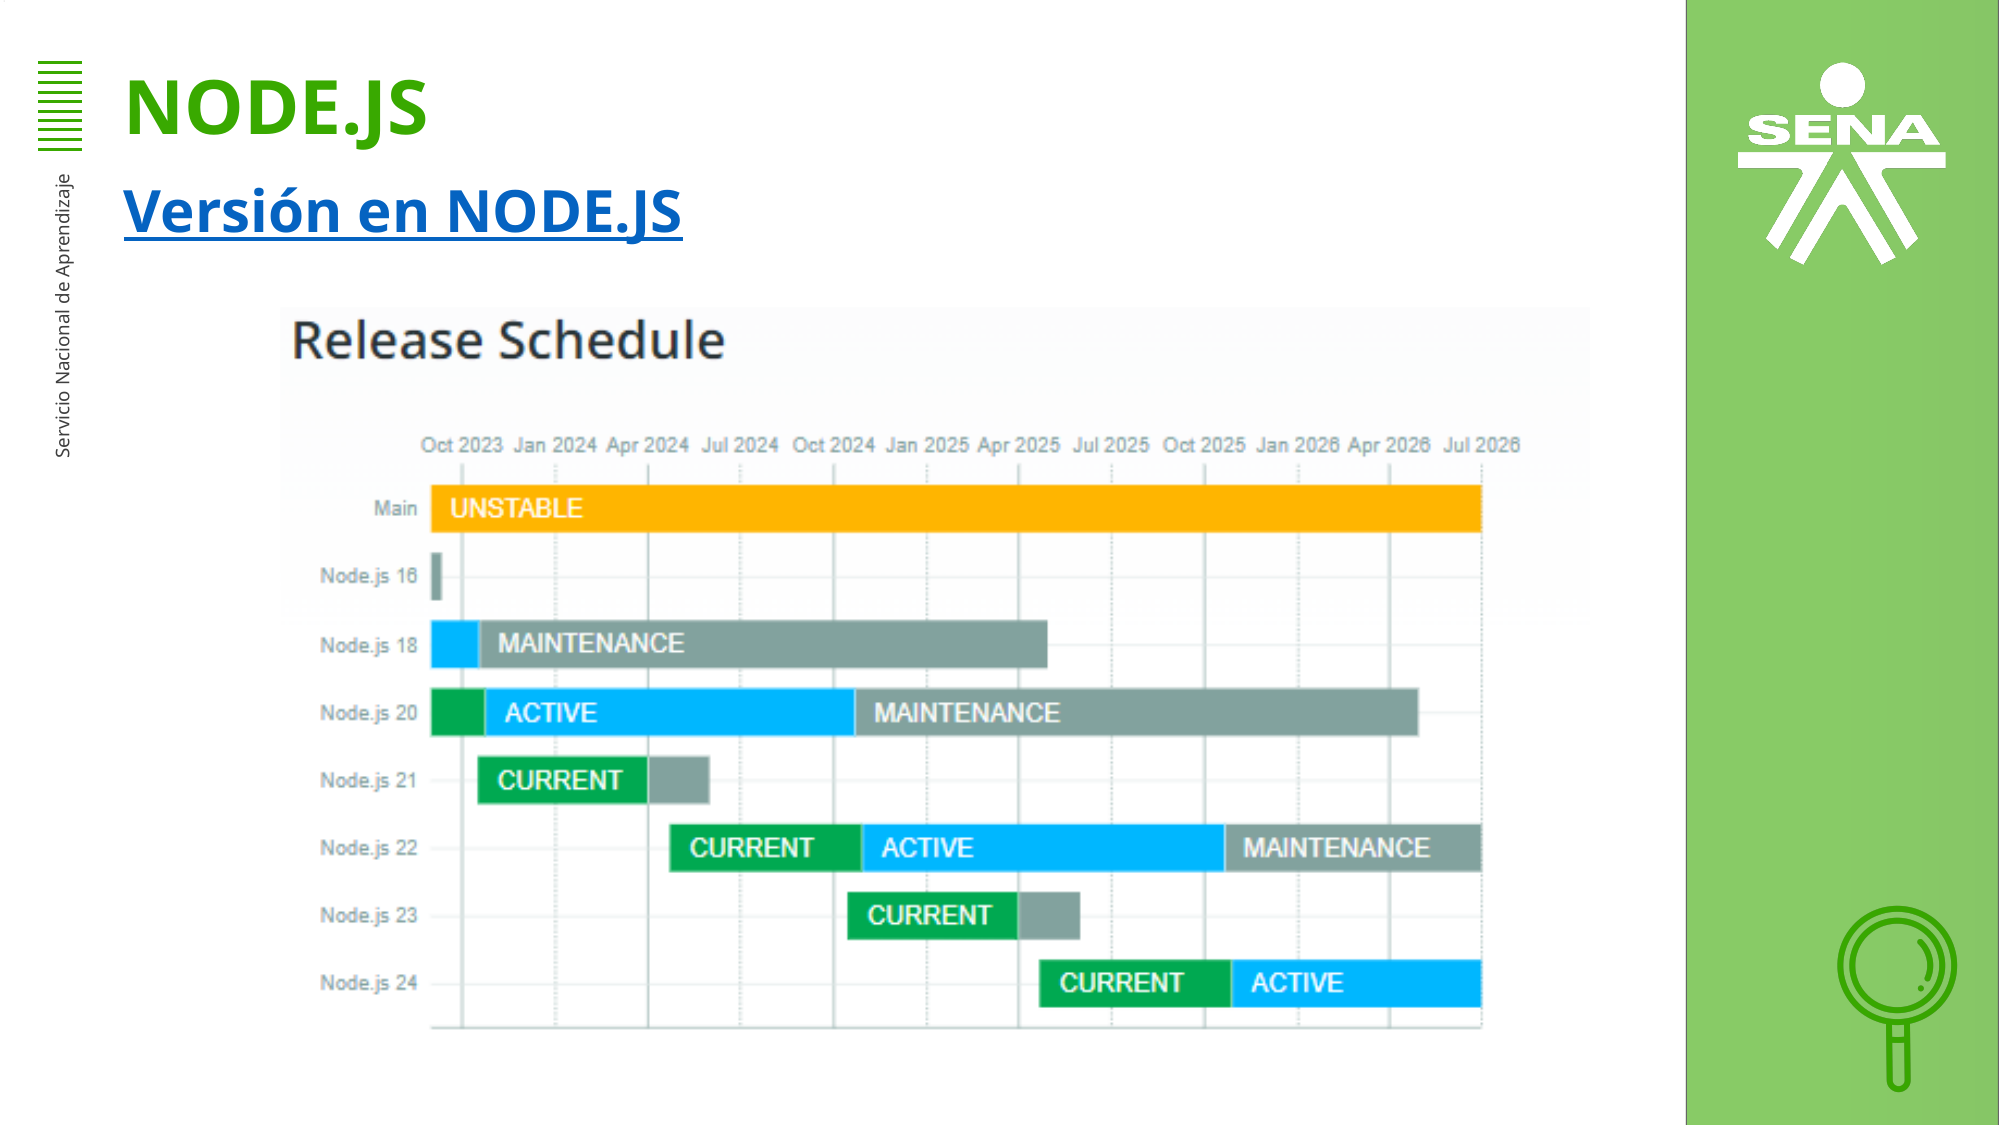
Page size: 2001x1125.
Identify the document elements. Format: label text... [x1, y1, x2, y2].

picture [1821, 912, 1975, 1066]
picture [280, 307, 1590, 1058]
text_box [38, 62, 83, 150]
picture [1738, 62, 1947, 265]
text_box Versión en NODE.JS [108, 158, 1714, 471]
text_box [1685, 0, 1999, 1125]
text_box NODE.JS [108, 52, 1660, 158]
text_box Servicio Nacional de Aprendizaje [43, 158, 81, 485]
